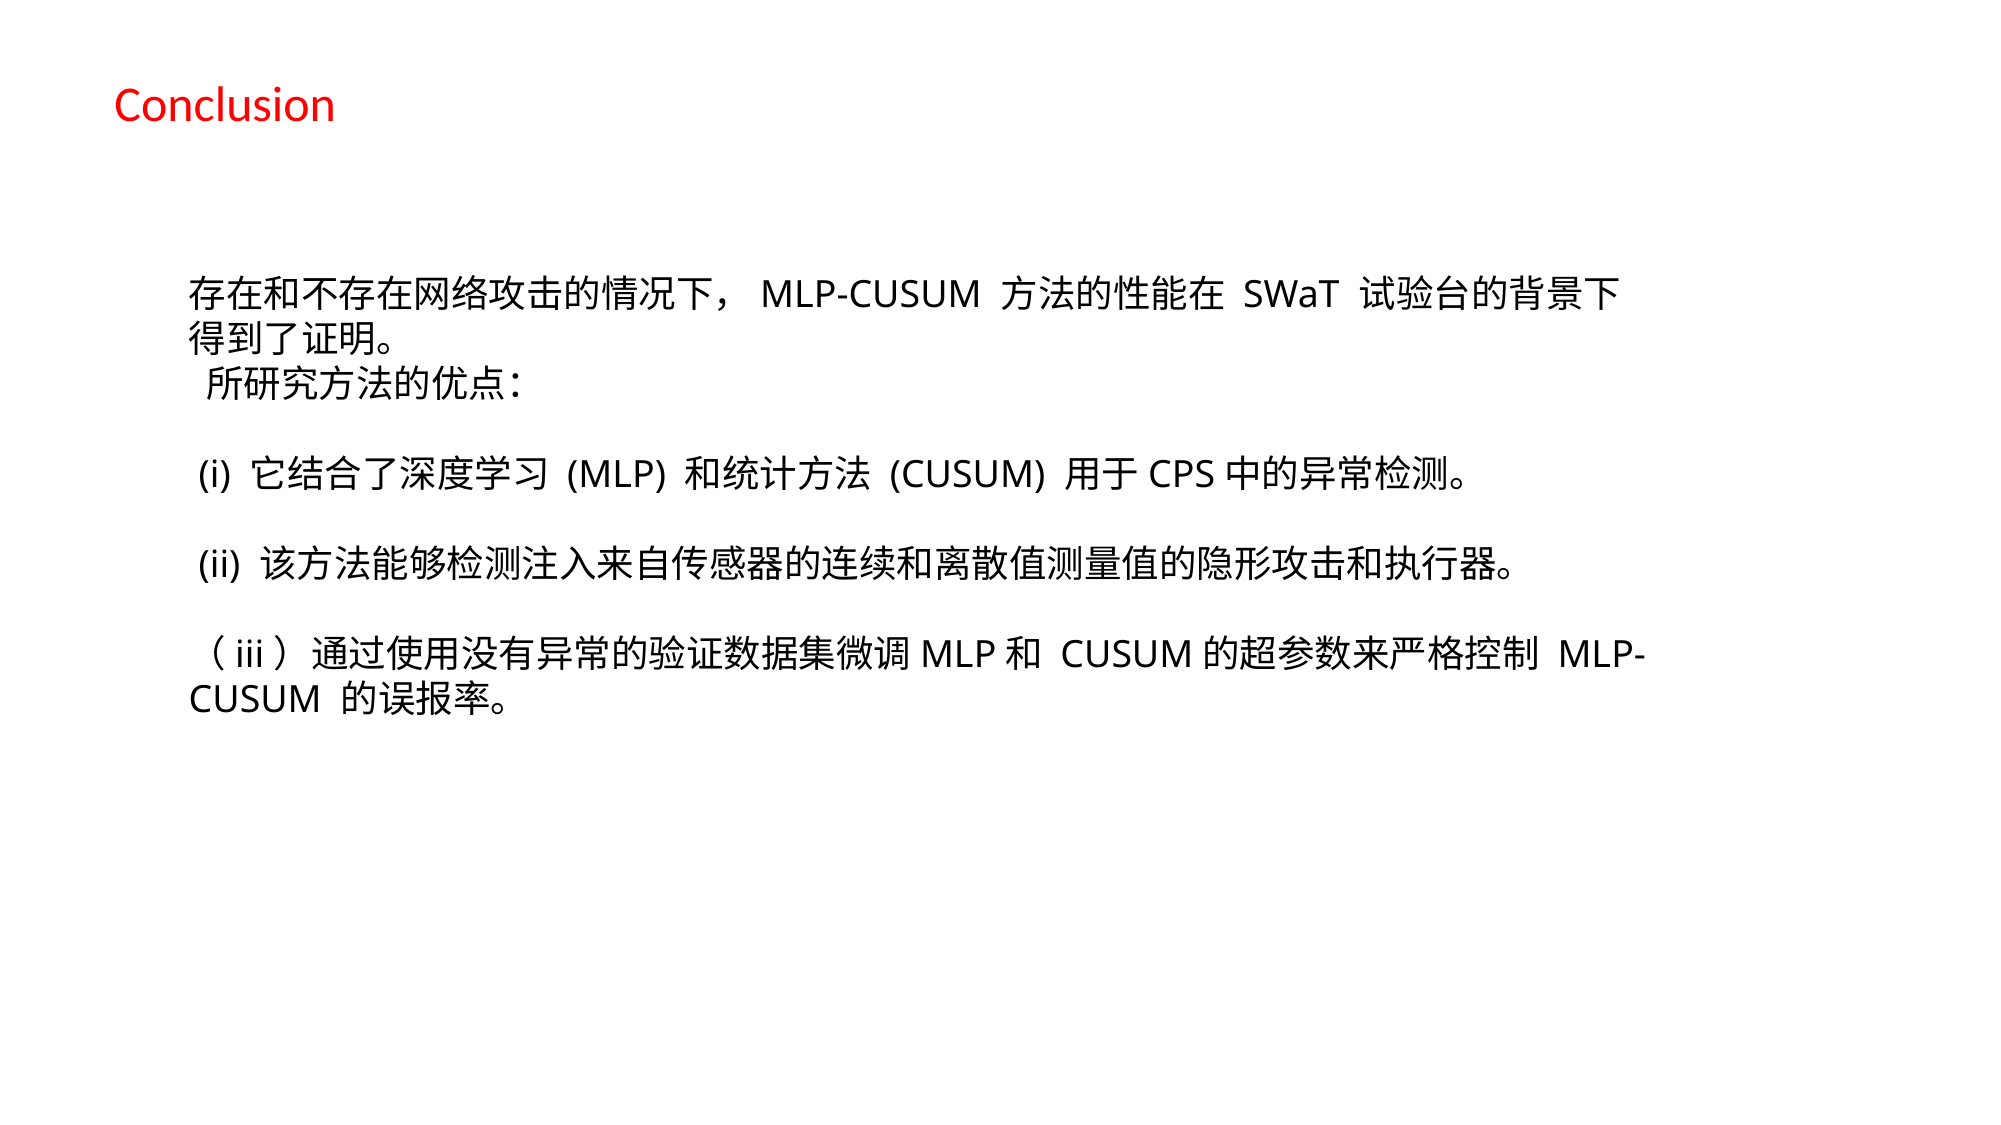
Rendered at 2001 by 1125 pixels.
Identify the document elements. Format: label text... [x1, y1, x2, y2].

text_box 存在和不存在网络攻击的情况下，MLP-CUSUM 方法的性能在 SWaT 试验台的背景下得到了证明。 所研究方法的优点： (i) 它结合了深度学习 (MLP) 和统计方法 (CUSUM) 用于CPS中的异常检测。 (ii) 该方法能够检测注入来自传感器的连续和离散值测量值的隐形攻击和执行器。 （iii）通过使用没有异常的验证数据集微调MLP和 CUSUM的超参数来严格控制 MLP-CUSUM 的误报率。 [174, 262, 1668, 728]
text_box Conclusion [99, 64, 352, 139]
